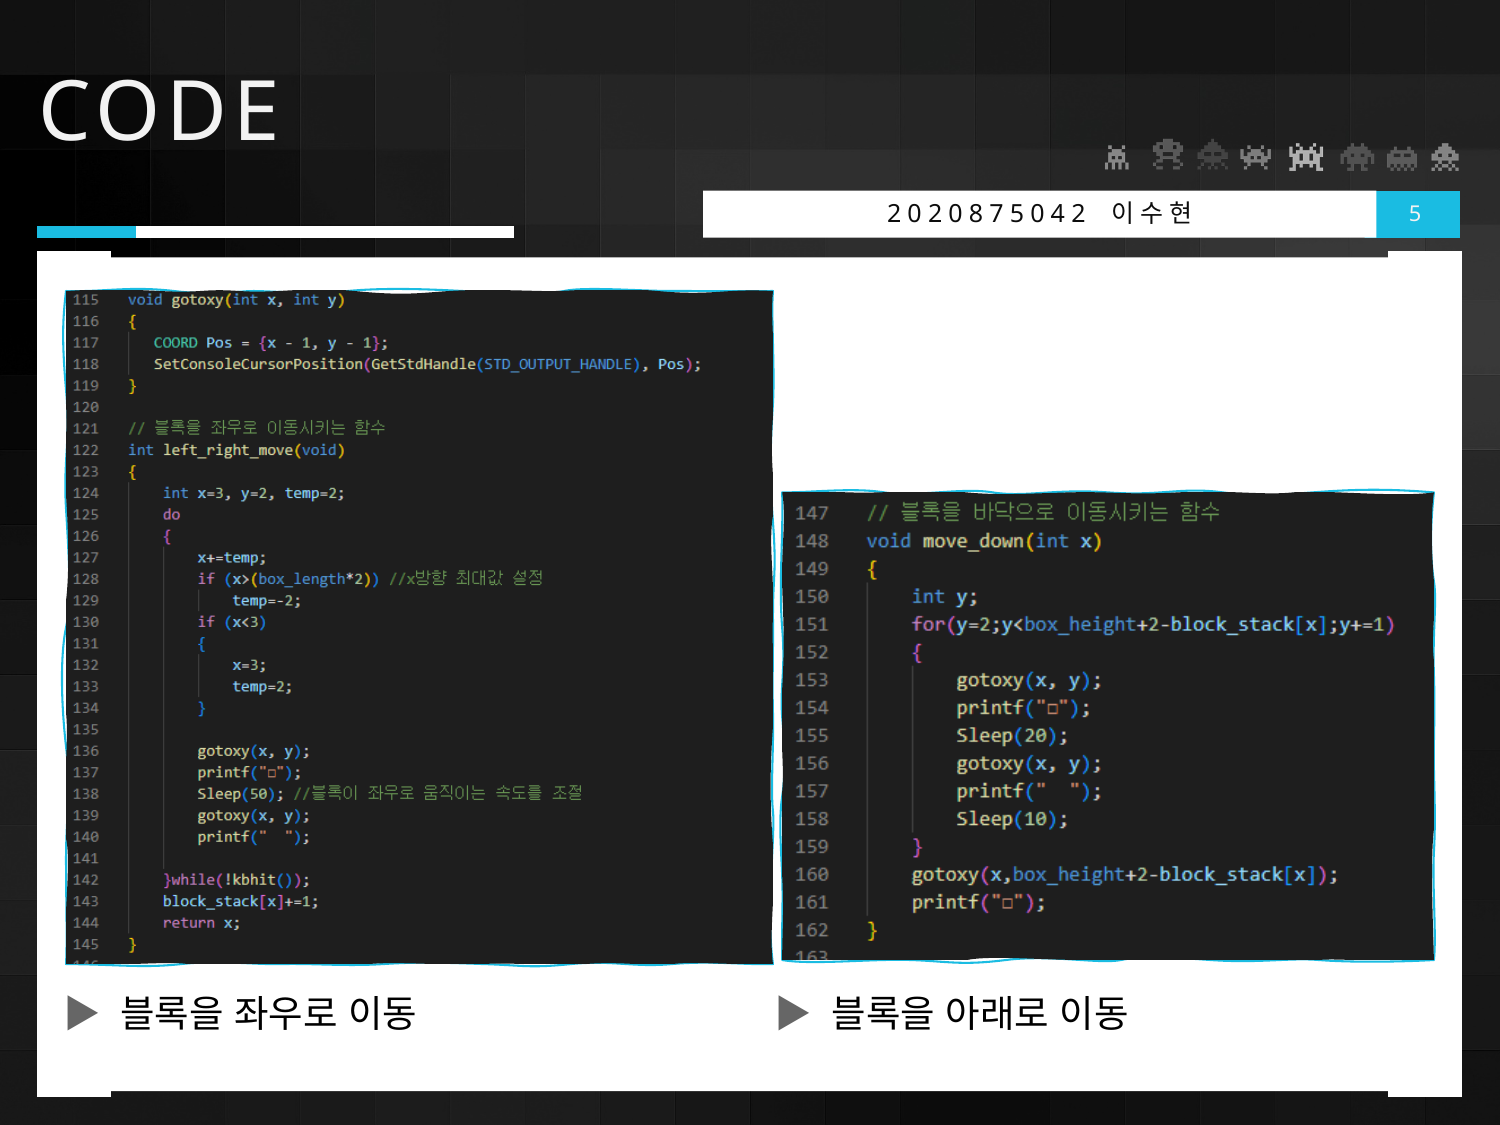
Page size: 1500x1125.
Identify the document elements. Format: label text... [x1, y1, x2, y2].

text_box ▶ 블록을 좌우로 이동 [48, 983, 432, 1043]
list 2020875042 이수현 [703, 190, 1377, 238]
slide_number 5 [1377, 191, 1460, 238]
picture [0, 0, 1500, 1125]
list [43, 257, 1457, 1092]
text_box ▶ 블록을 아래로 이동 [760, 983, 1144, 1043]
title CODE [38, 19, 524, 209]
